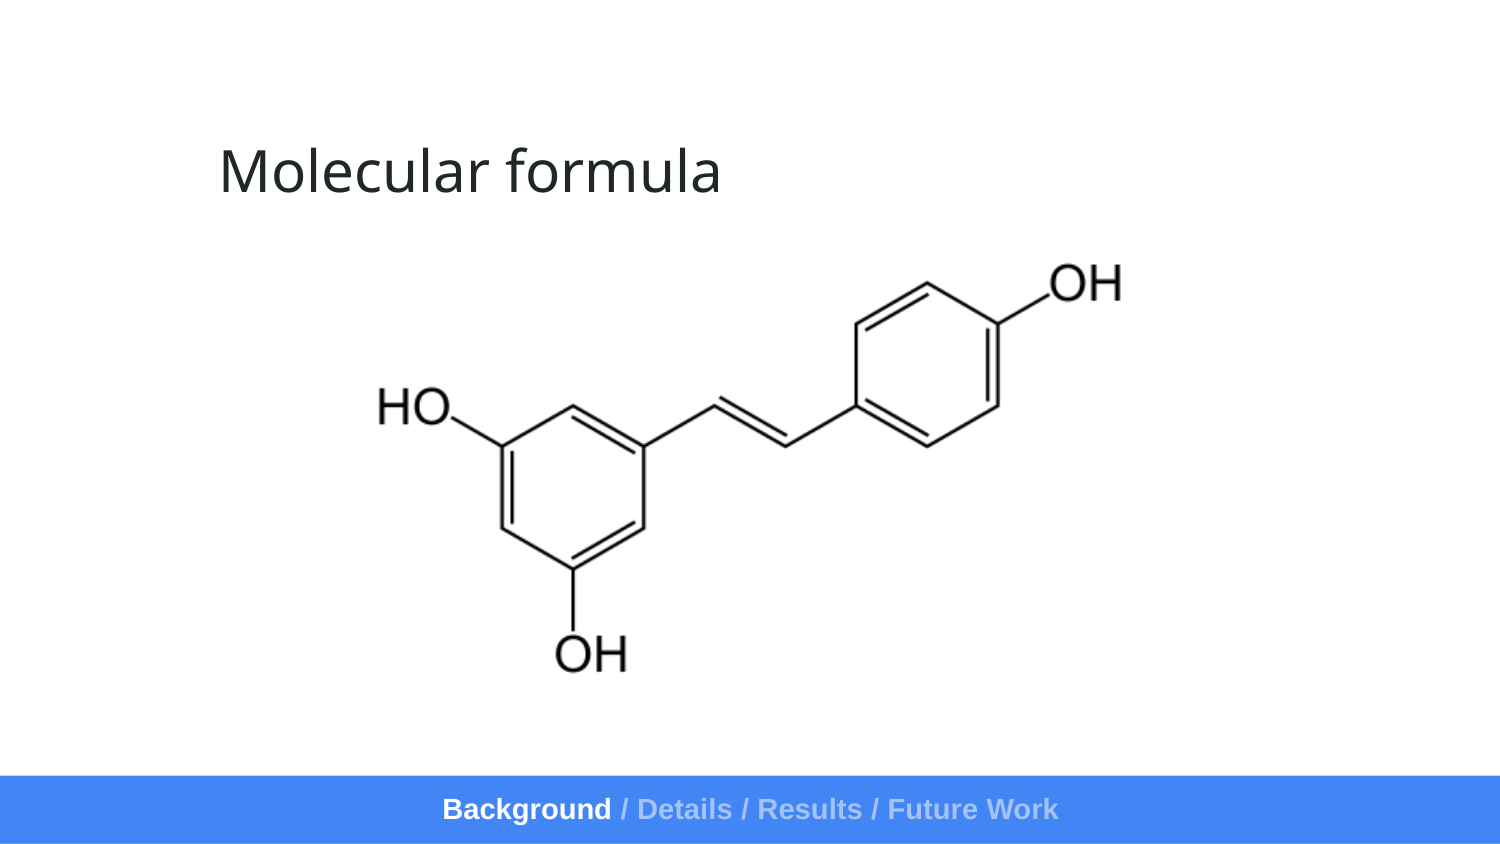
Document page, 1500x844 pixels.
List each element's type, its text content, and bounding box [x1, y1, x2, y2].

title Molecular formula [203, 98, 1358, 263]
text_box Background / Details / Results / Future Work [0, 775, 1500, 844]
picture [359, 243, 1141, 694]
